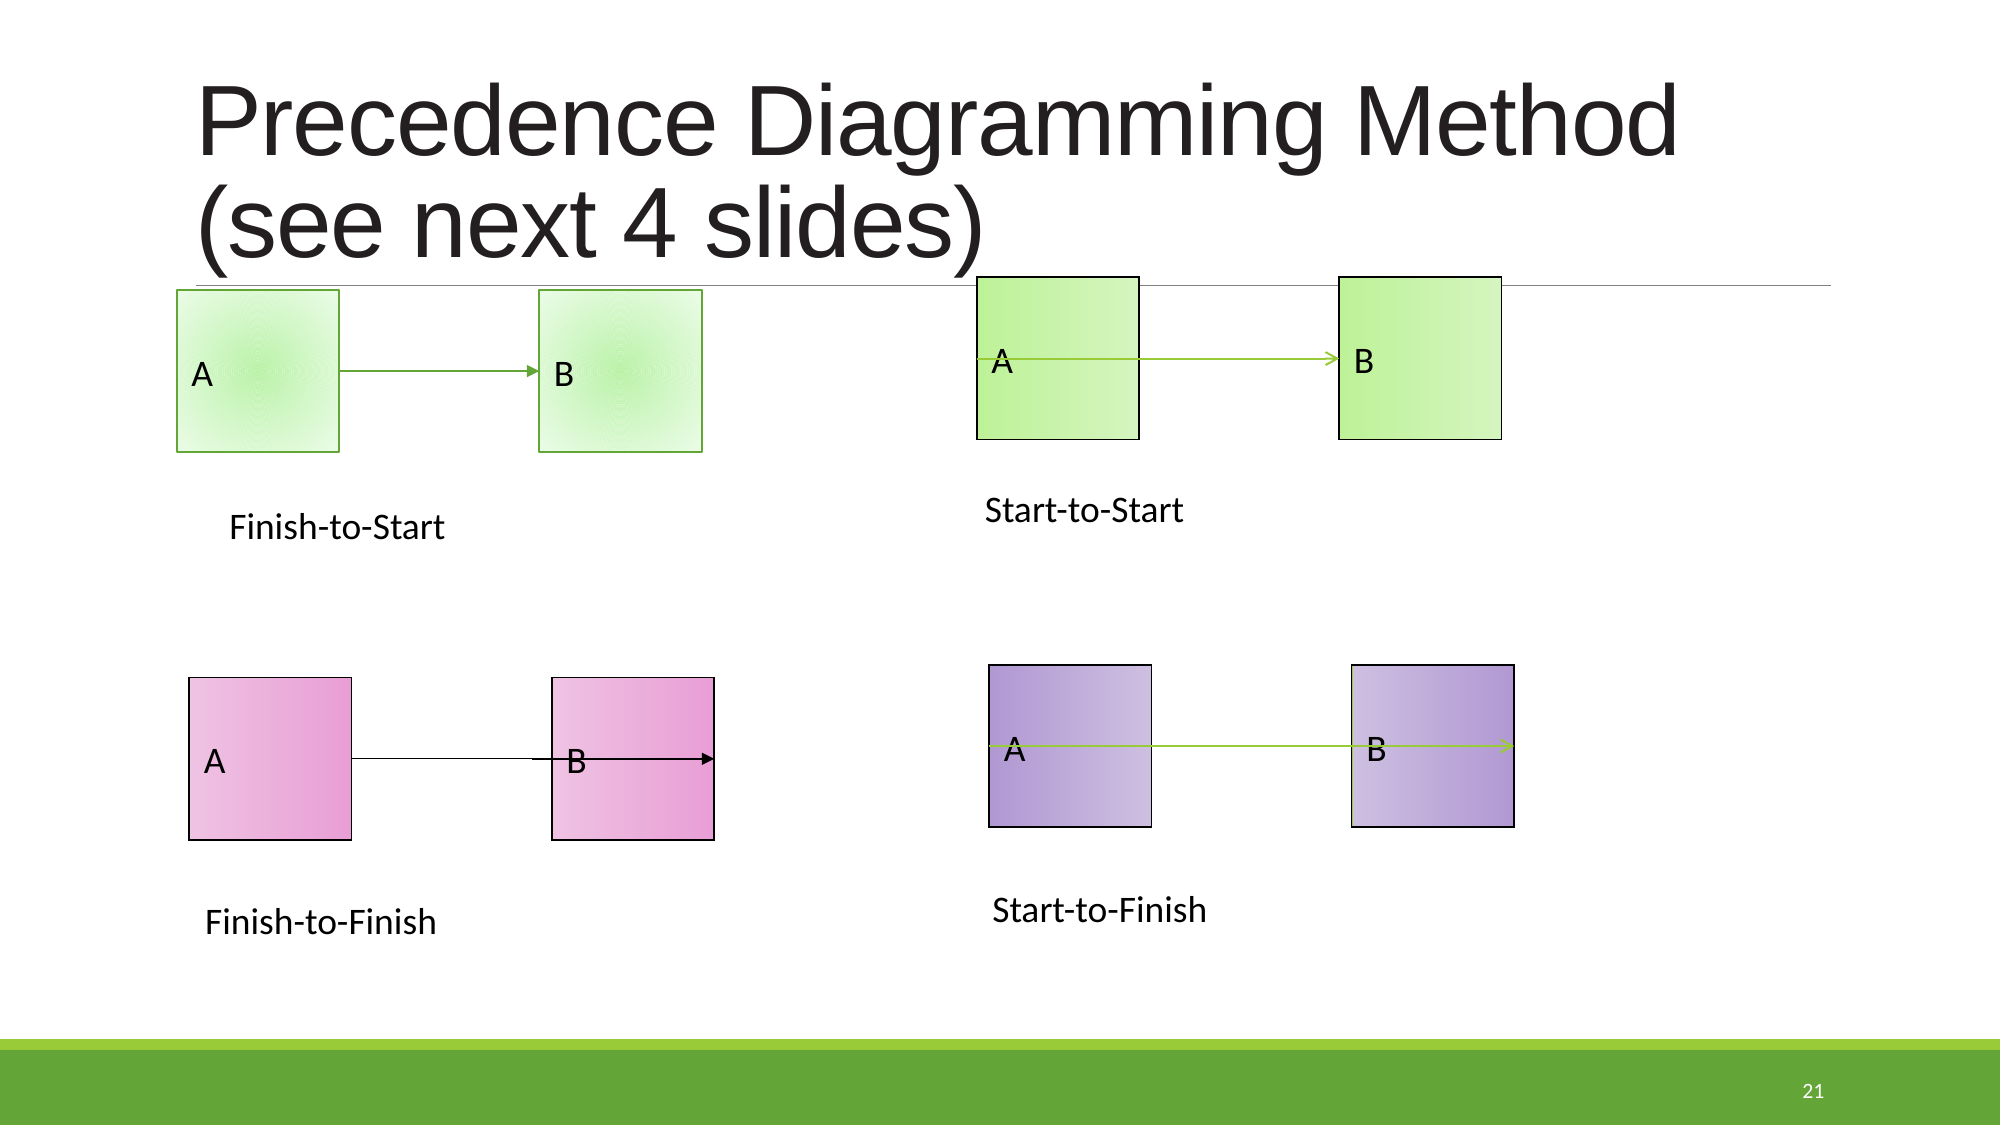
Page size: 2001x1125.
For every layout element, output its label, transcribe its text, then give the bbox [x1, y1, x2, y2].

title Precedence Diagramming Method (see next 4 slides) [180, 47, 1830, 285]
slide_number 21 [1624, 1059, 1840, 1120]
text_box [176, 276, 1515, 953]
